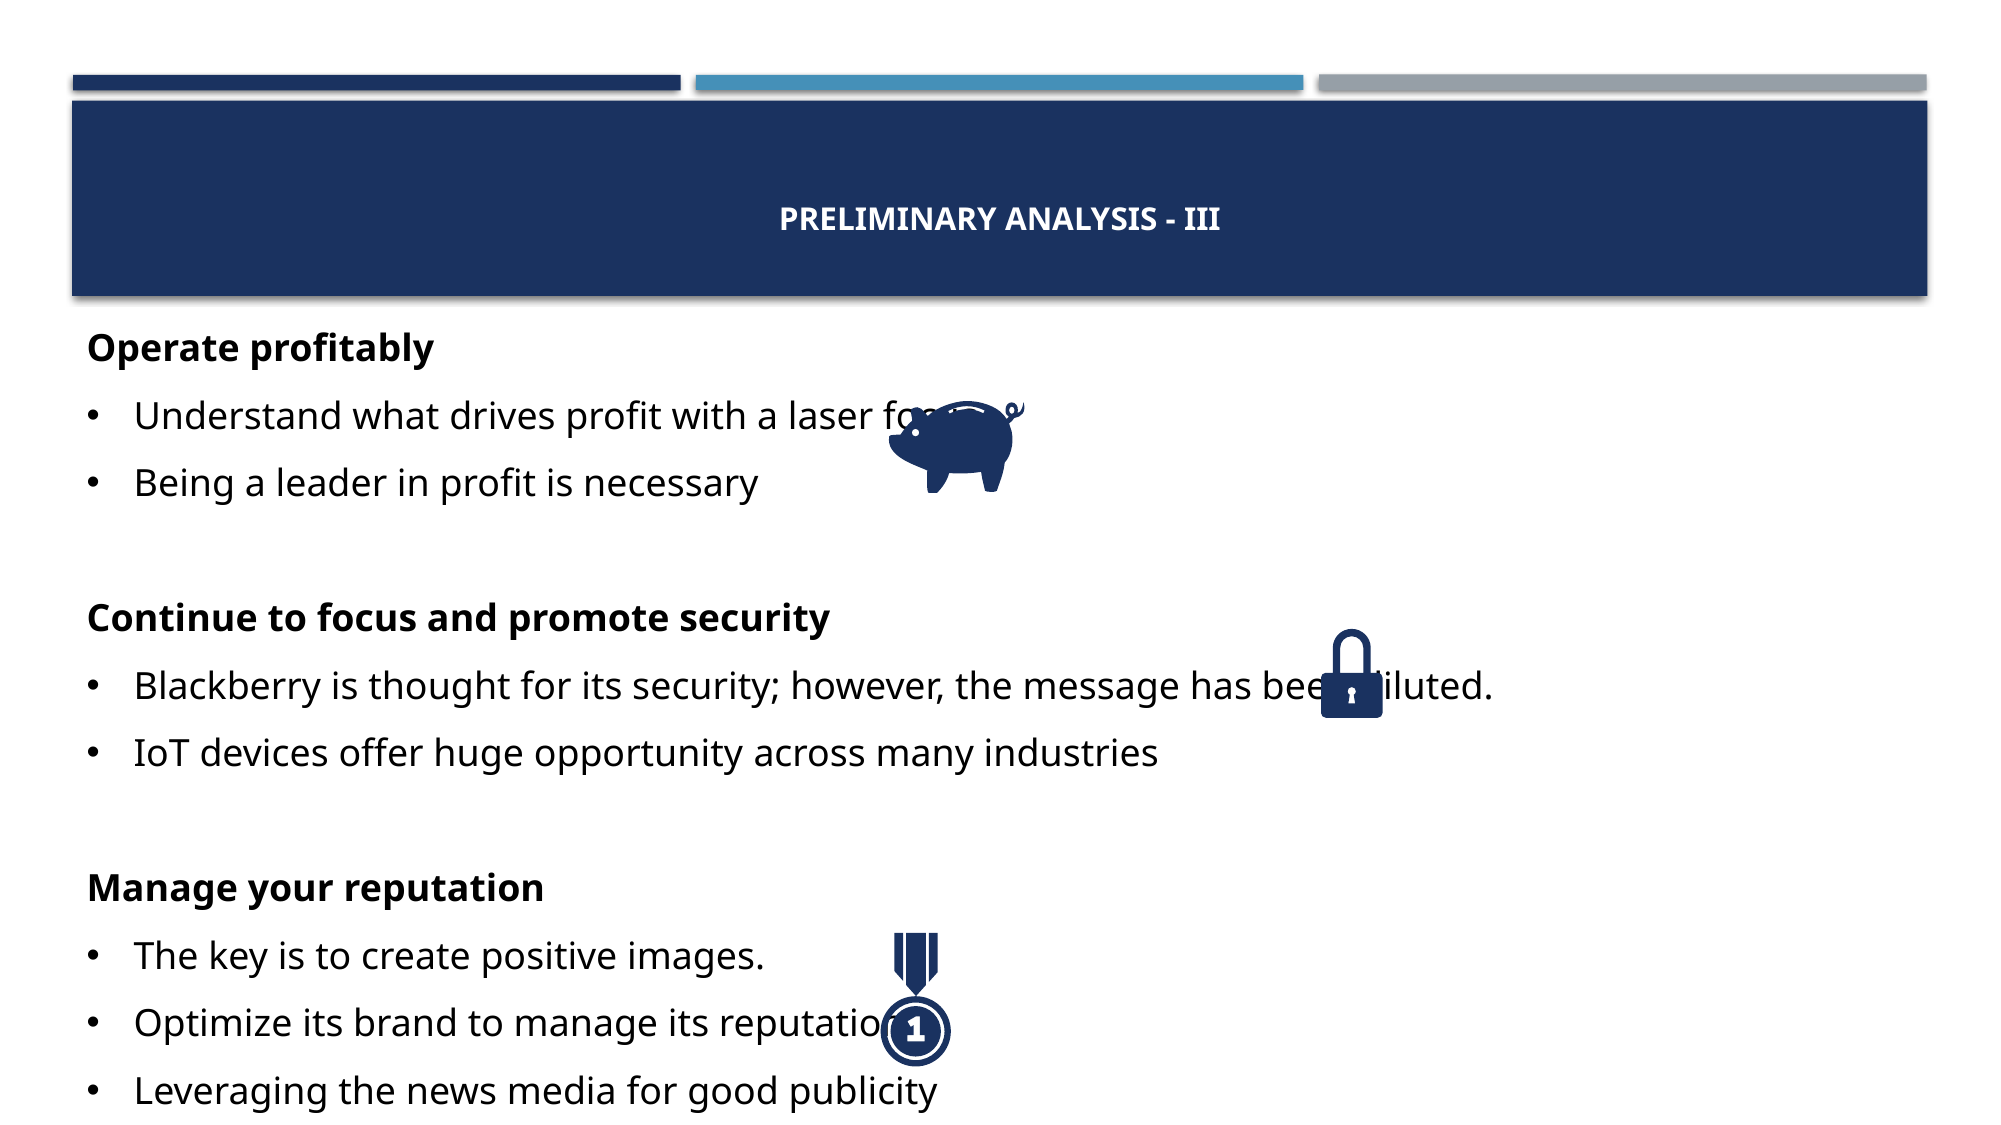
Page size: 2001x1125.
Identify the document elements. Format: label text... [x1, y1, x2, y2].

title Preliminary Analysis - III [95, 115, 1905, 282]
text_box [878, 931, 953, 1069]
text_box [887, 399, 1027, 495]
text_box Operate profitably Understand what drives profit with a laser focus Being a leader in profit is necessary Continue to focus and promote security Blackberry is thought for its security; however, the message has been diluted. IoT devices offer huge opportunity across many industries Manage your reputation The key is to create positive images. Optimize its brand to manage its reputation Leveraging the news media for good publicity [71, 294, 1690, 1120]
text_box [1319, 627, 1385, 720]
